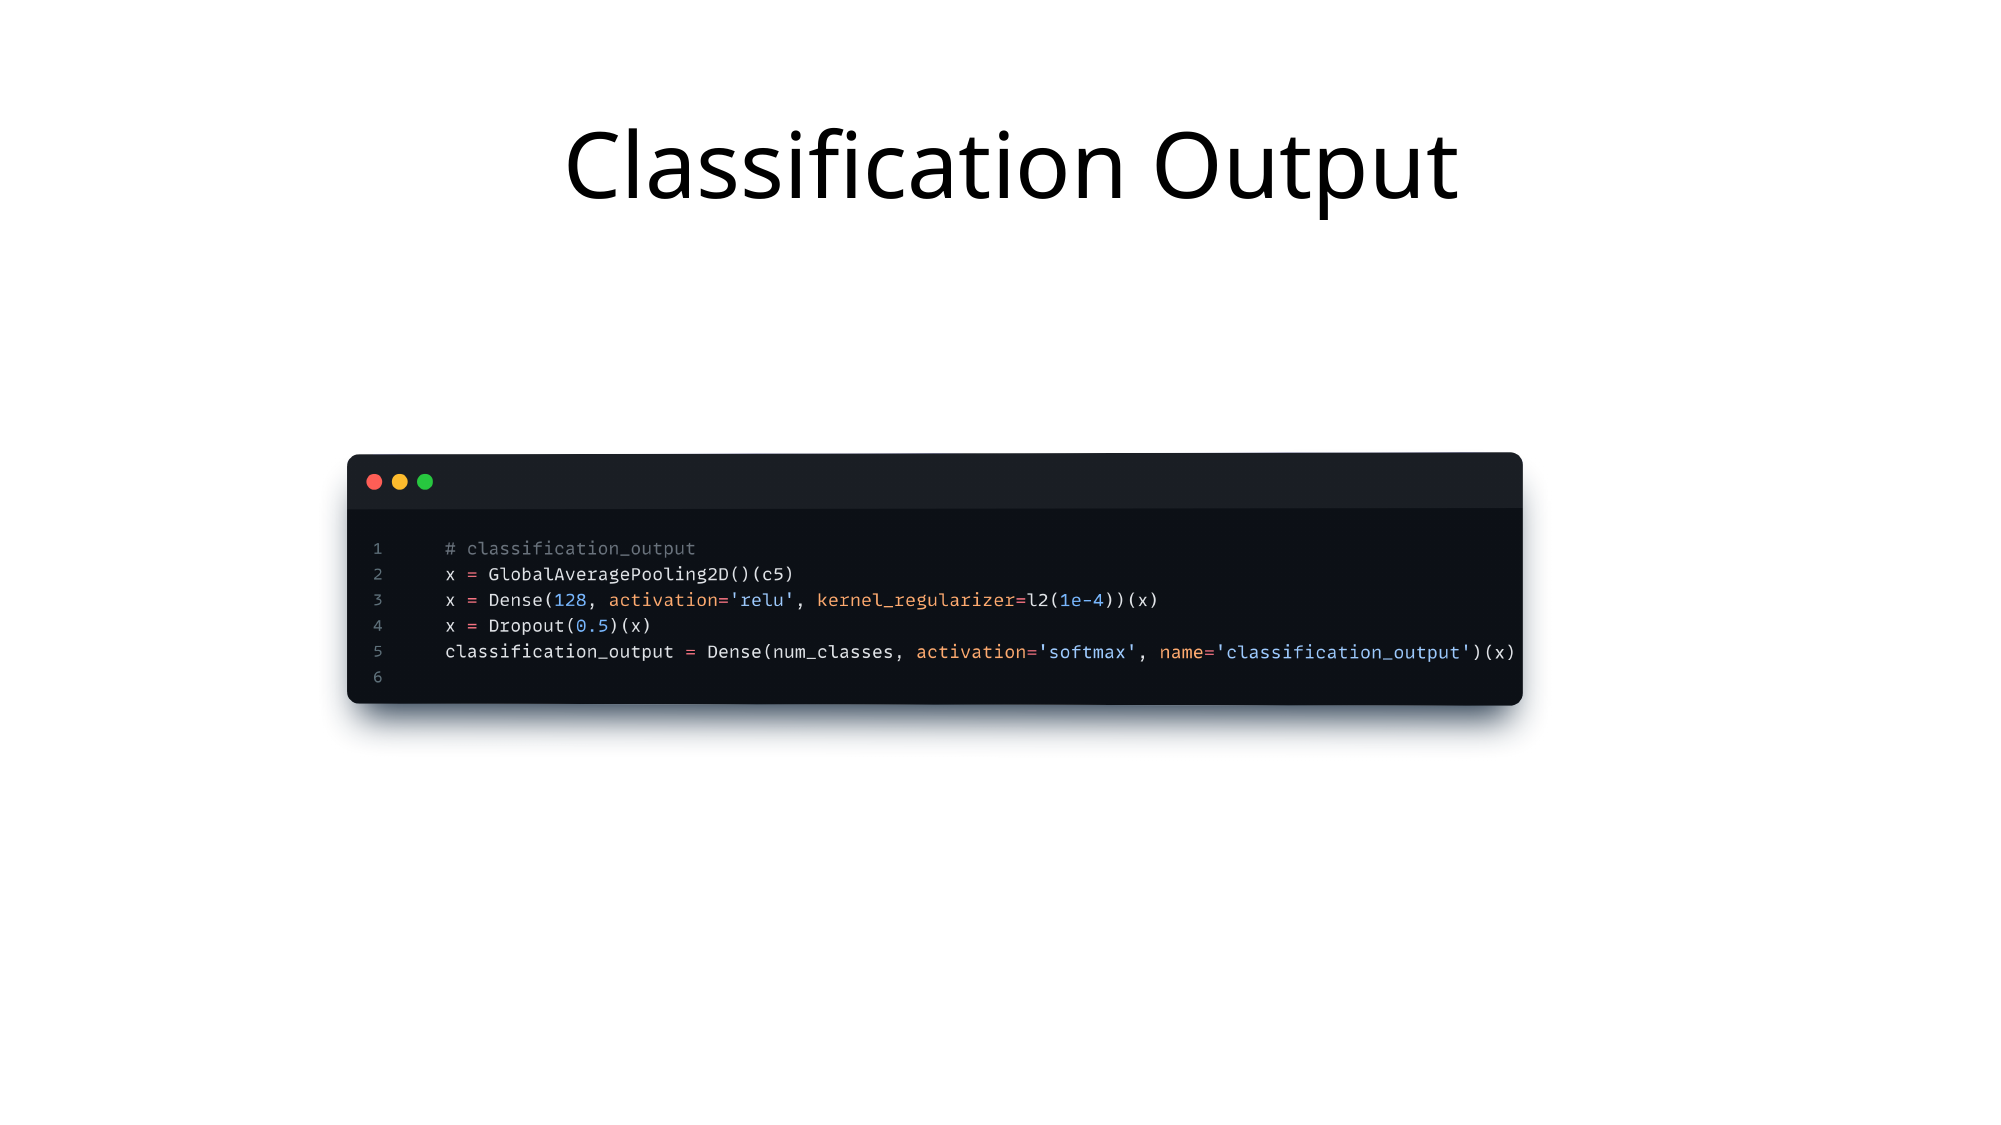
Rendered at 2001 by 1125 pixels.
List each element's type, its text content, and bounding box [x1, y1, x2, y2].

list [199, 299, 1801, 1014]
title Classification Output [137, 59, 1863, 278]
